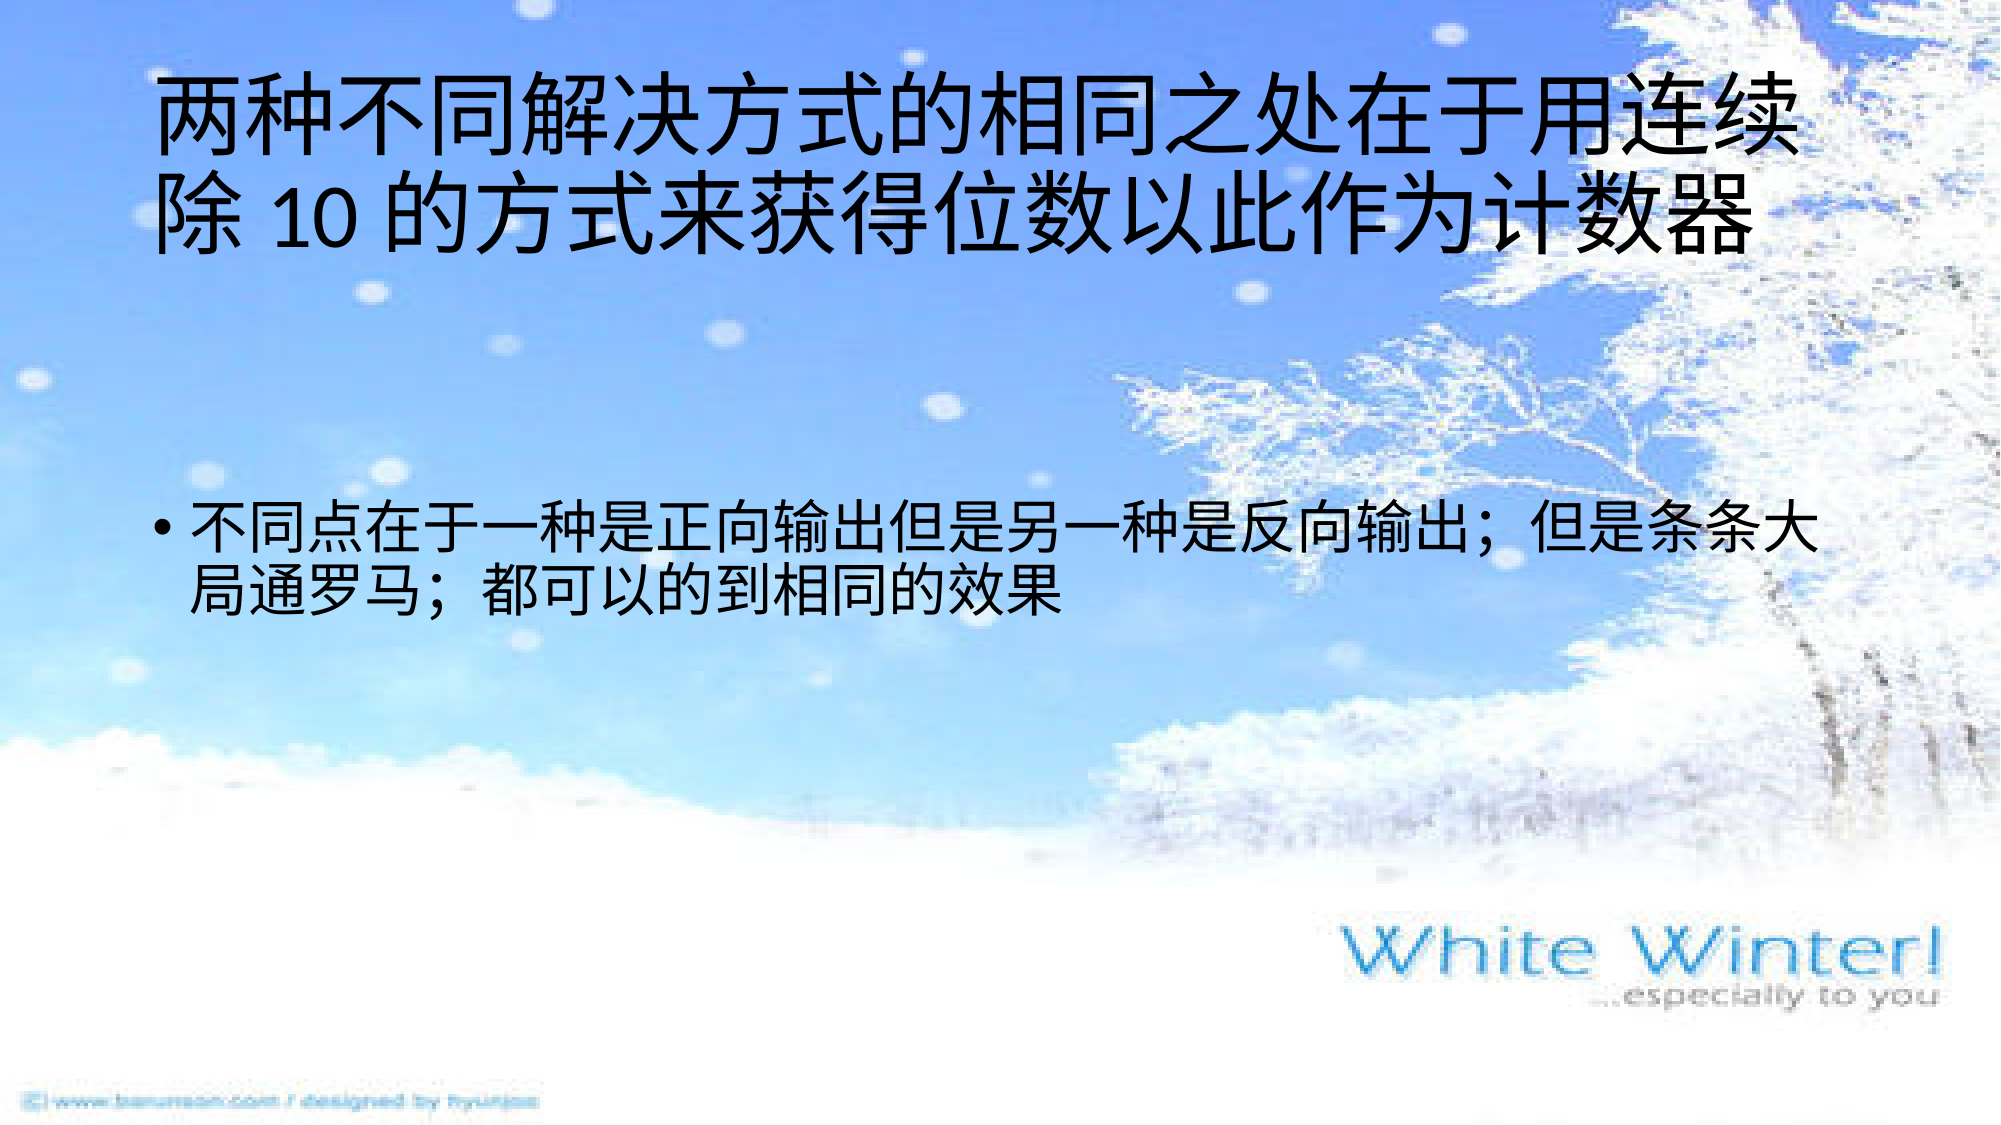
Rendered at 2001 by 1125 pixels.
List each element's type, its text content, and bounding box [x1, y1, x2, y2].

list 不同点在于一种是正向输出但是另一种是反向输出；但是条条大局通罗马；都可以的到相同的效果 [137, 490, 1863, 1014]
title 两种不同解决方式的相同之处在于用连续除10的方式来获得位数以此作为计数器 [137, 59, 1863, 278]
picture [0, 0, 2001, 1125]
